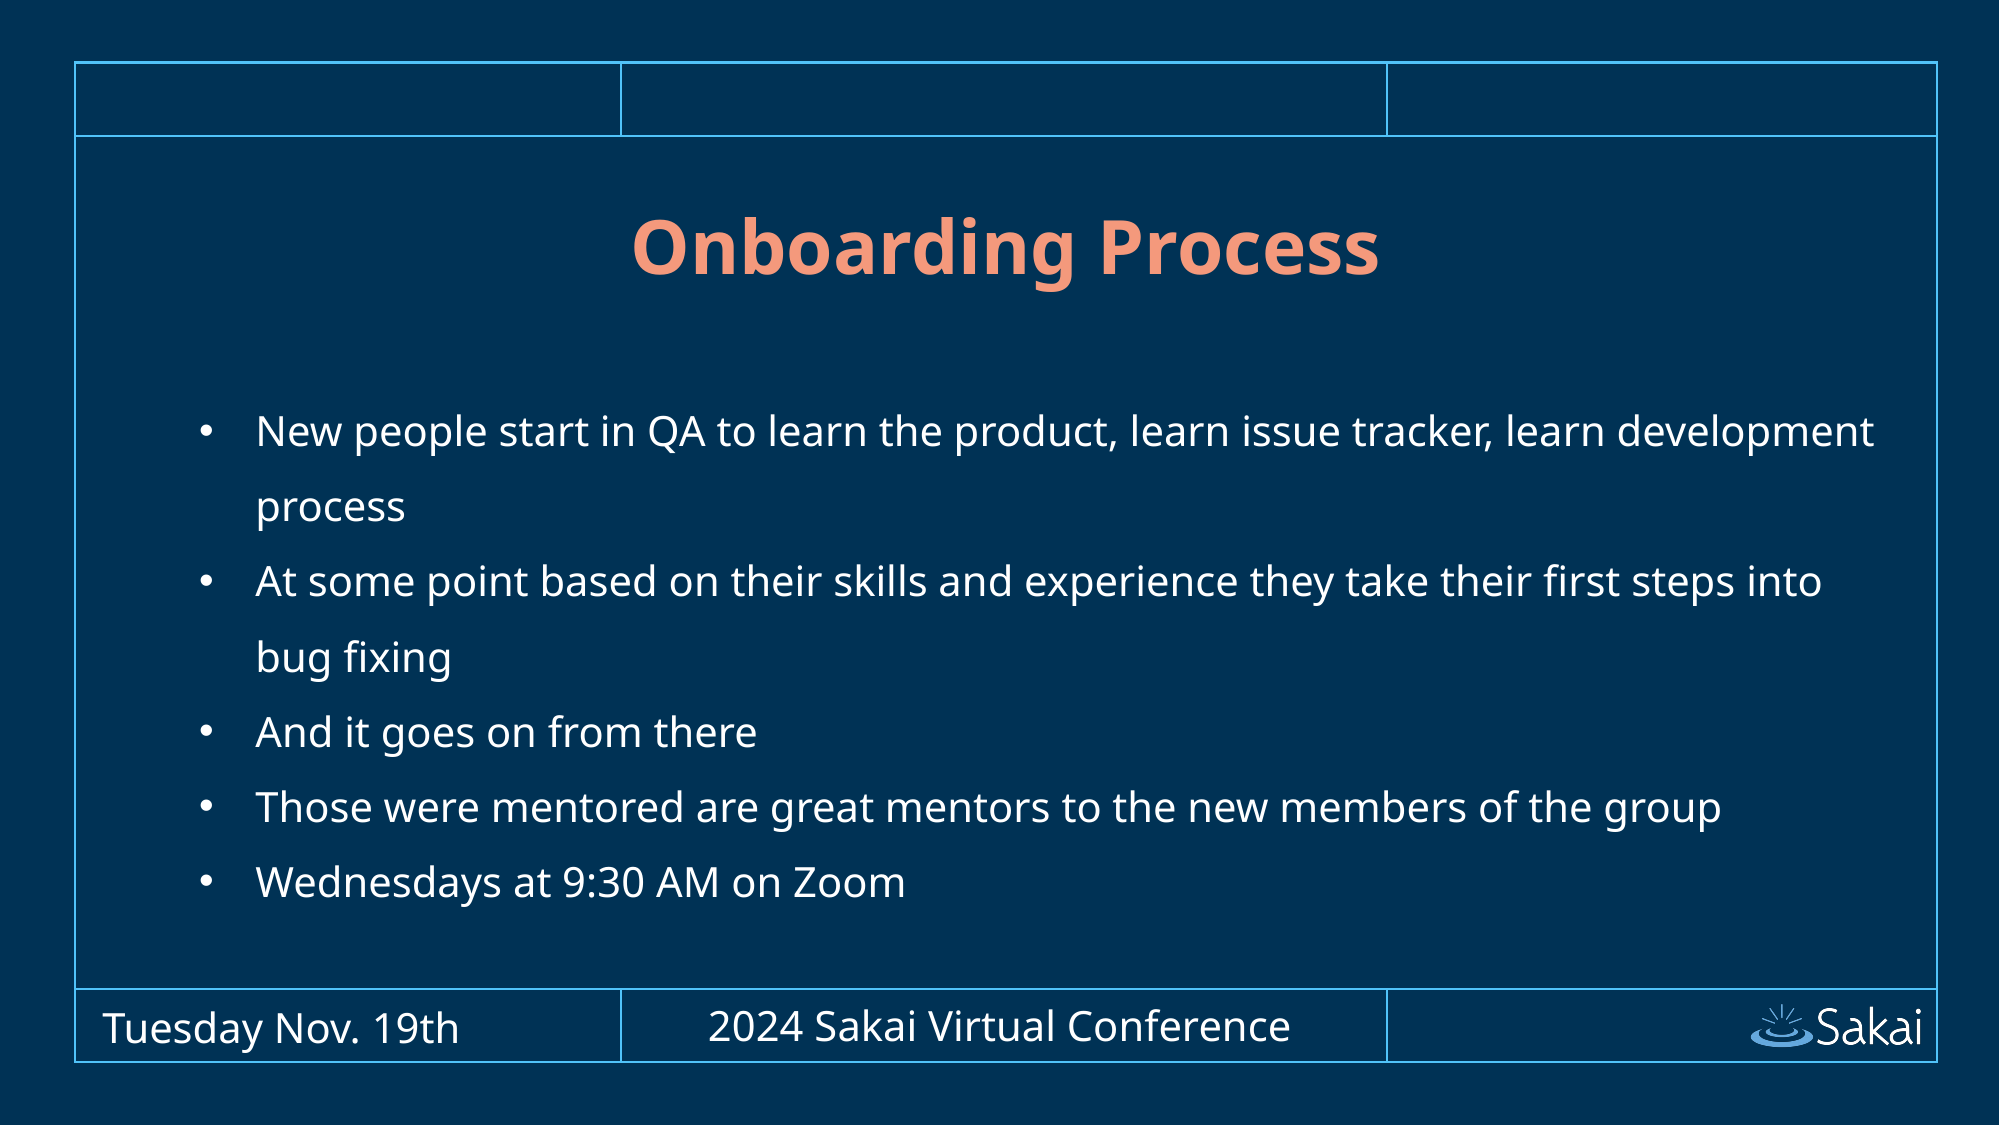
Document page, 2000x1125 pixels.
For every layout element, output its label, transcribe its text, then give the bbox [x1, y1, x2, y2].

picture [1748, 1000, 1923, 1052]
list New people start in QA to learn the product, learn issue tracker, learn development process At some point based on their skills and experience they take their first steps into bug fixing And it goes on from there Those were mentored are great mentors to the new members of the group Wednesdays at 9:30 AM on Zoom [165, 363, 1900, 923]
title Onboarding Process [74, 136, 1938, 365]
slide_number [87, 1004, 500, 1050]
footer 2024 Sakai Virtual Conference [624, 1001, 1375, 1047]
